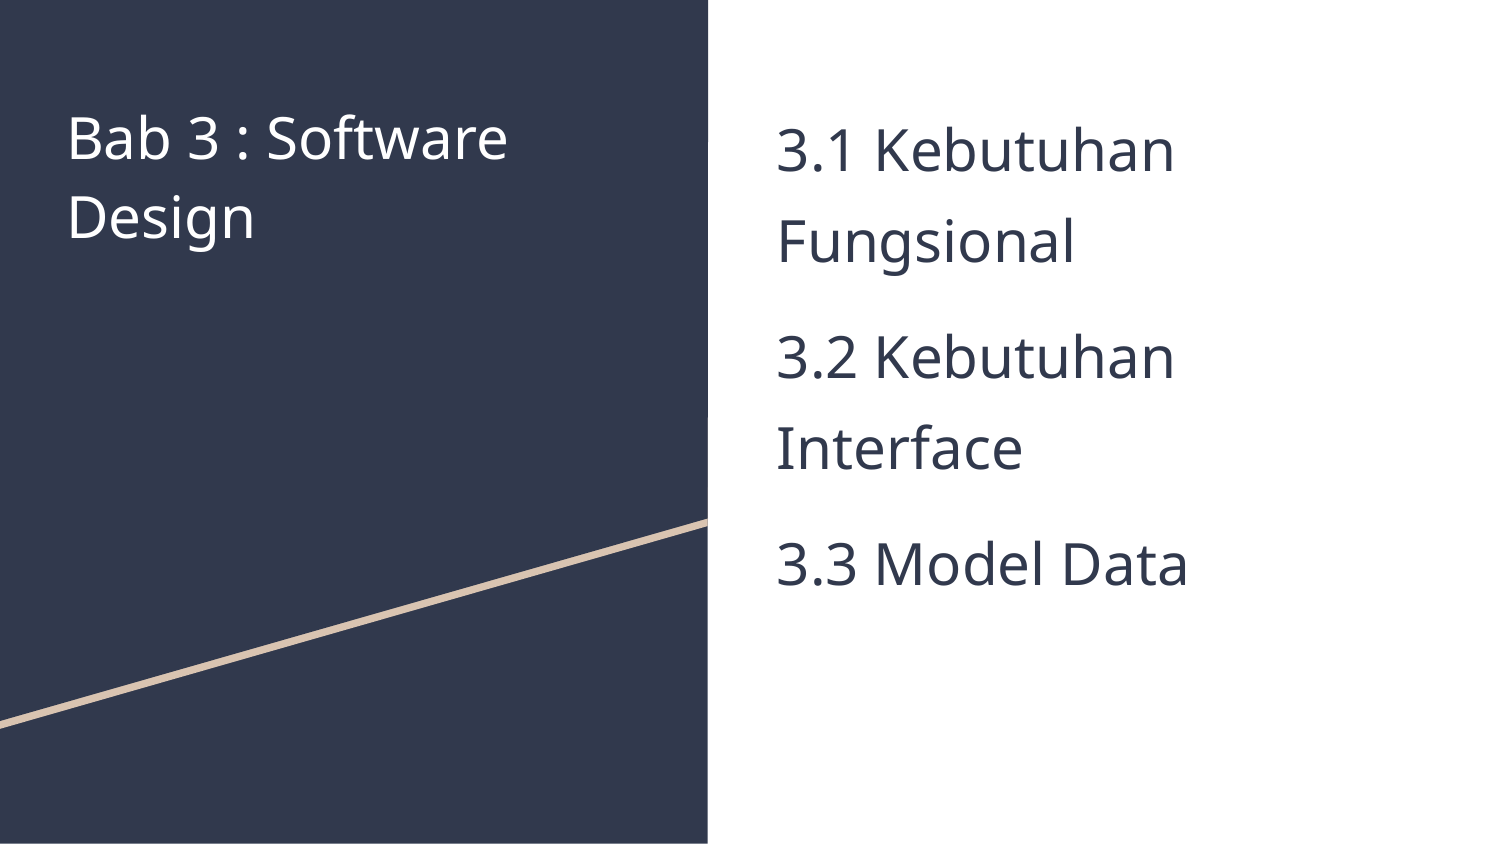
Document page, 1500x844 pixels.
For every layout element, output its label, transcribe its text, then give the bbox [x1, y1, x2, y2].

list 3.1 Kebutuhan Fungsional 3.2 Kebutuhan Interface 3.3 Model Data [761, 82, 1446, 755]
title Bab 3 : Software Design [51, 82, 660, 494]
